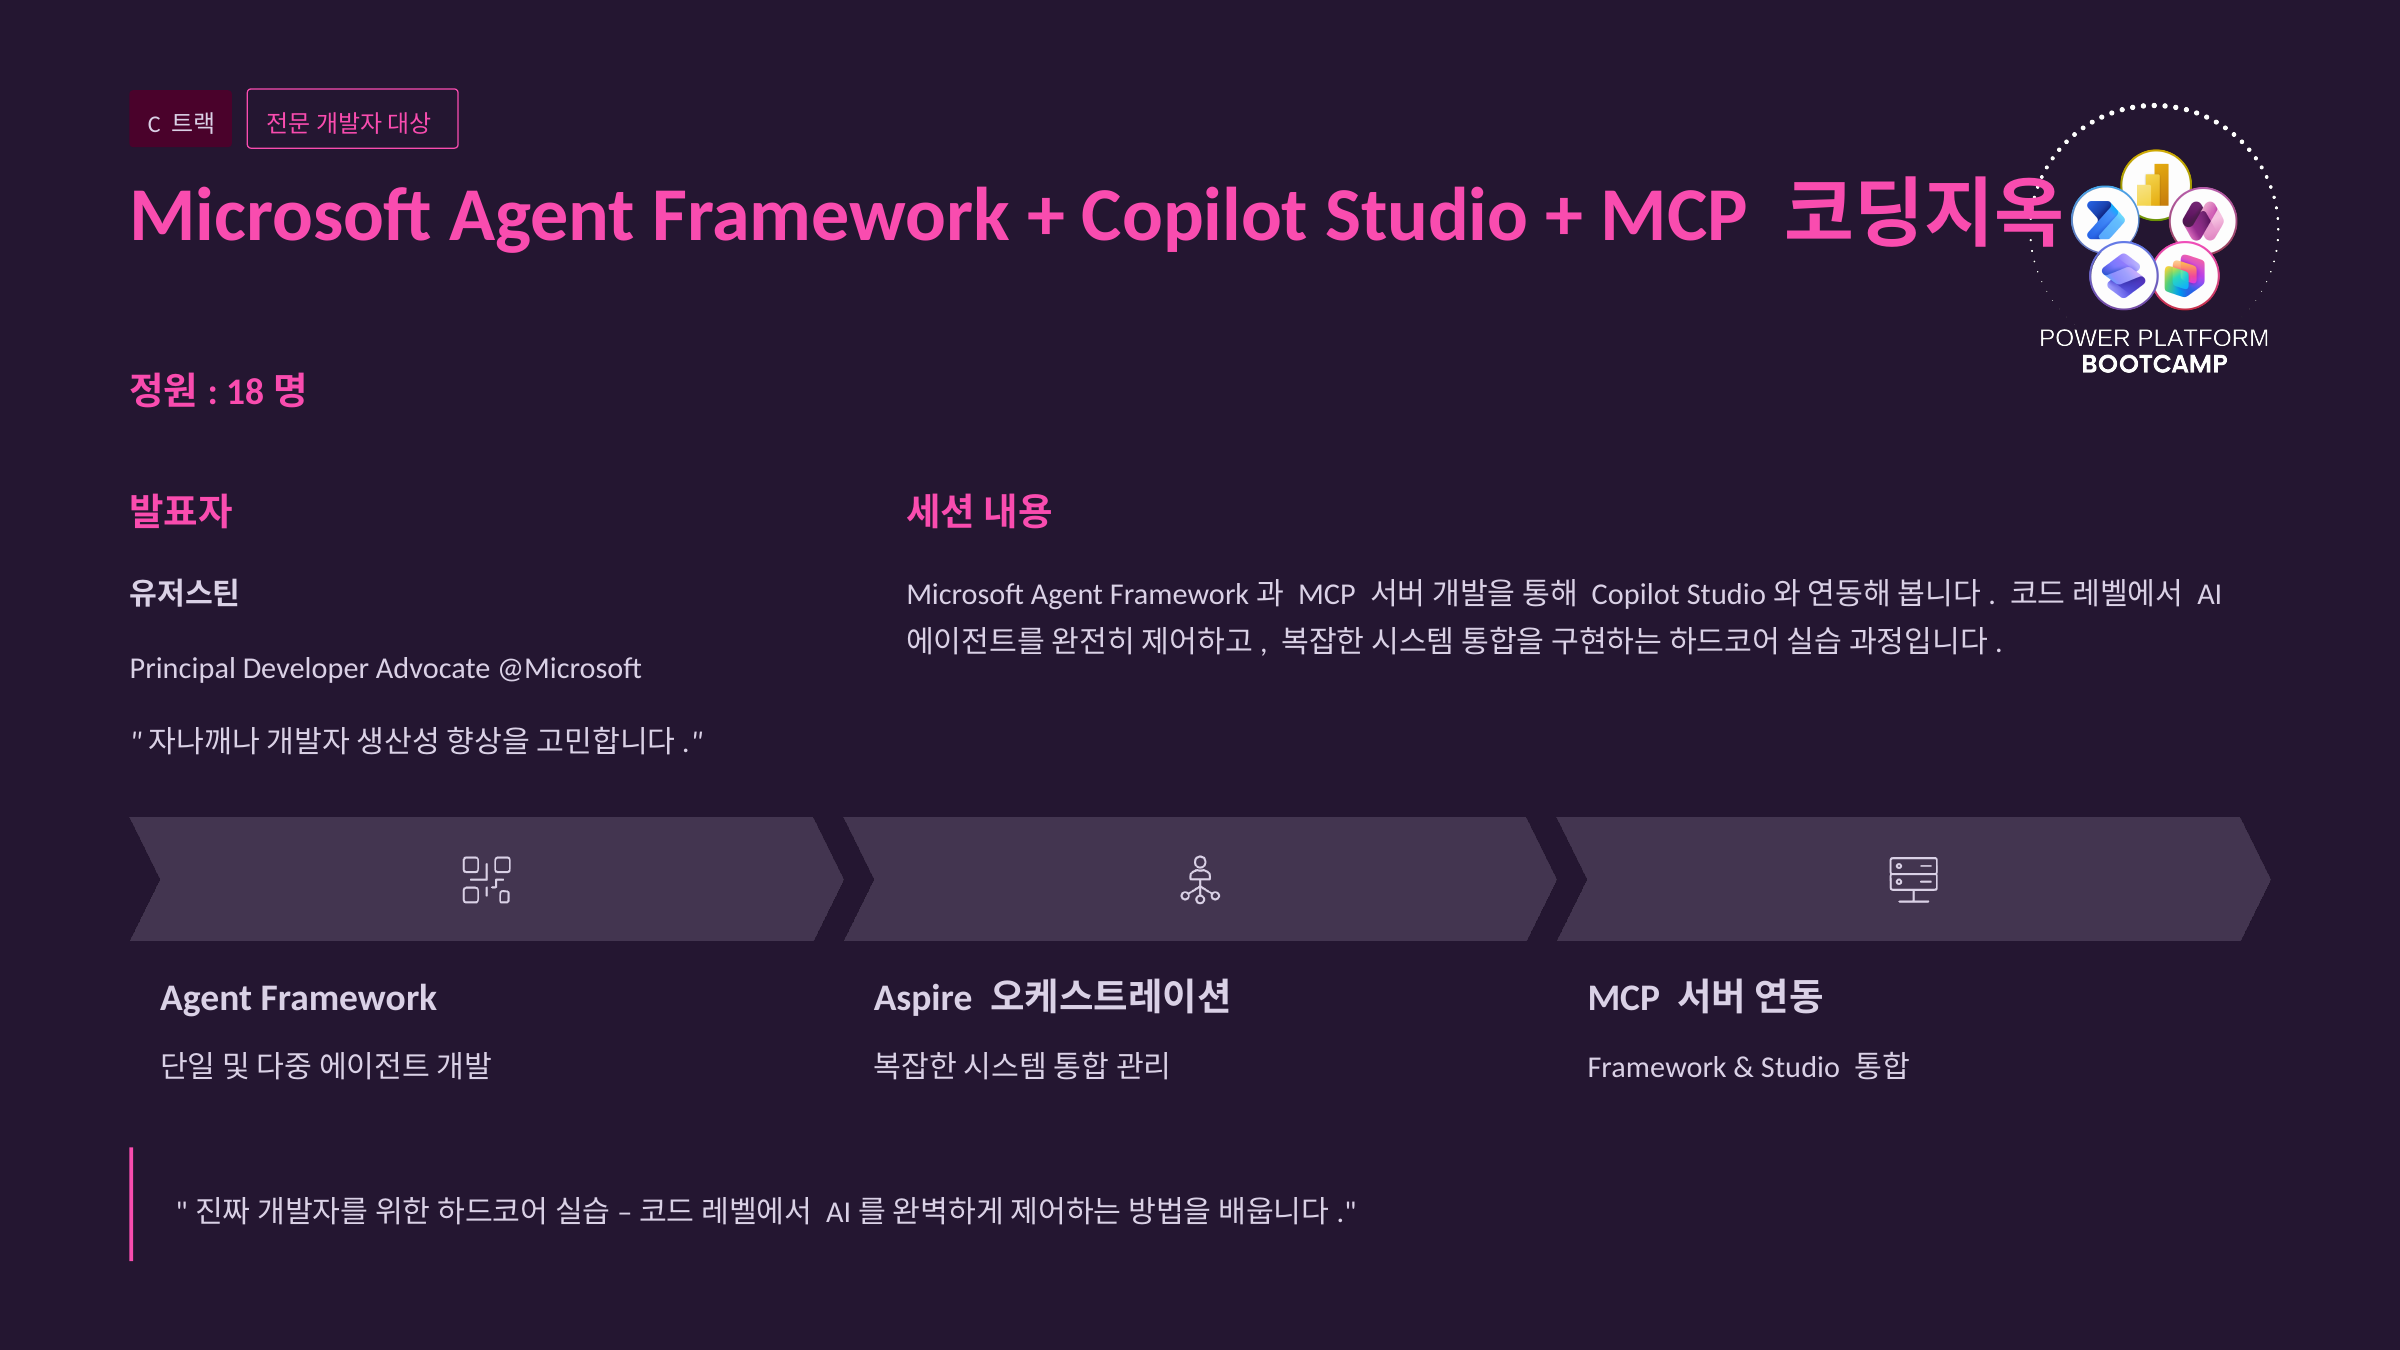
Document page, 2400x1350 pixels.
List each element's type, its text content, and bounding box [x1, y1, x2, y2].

text_box 정원: 18명 [129, 363, 514, 412]
text_box 발표자 [129, 484, 514, 533]
text_box "자나깨나 개발자 생산성 향상을 고민합니다." [129, 710, 831, 759]
text_box Framework & Studio 통합 [1587, 1035, 2240, 1084]
text_box 복잡한 시스템 통합 관리 [873, 1035, 1526, 1084]
text_box C 트랙 [147, 99, 214, 138]
picture [1929, 31, 2357, 481]
picture [129, 817, 2271, 942]
text_box Aspire 오케스트레이션 [873, 970, 1259, 1019]
text_box "진짜 개발자를 위한 하드코어 실습 – 코드 레벨에서 AI를 완벽하게 제어하는 방법을 배웁니다." [175, 1180, 2271, 1229]
text_box [129, 1147, 134, 1262]
text_box 유저스틴 [129, 562, 831, 611]
text_box 전문 개발자 대상 [266, 99, 439, 138]
text_box Agent Framework [160, 970, 545, 1019]
text_box Microsoft Agent Framework과 MCP 서버 개발을 통해 Copilot Studio와 연동해 봅니다. 코드 레벨에서 AI 에이전트를 완전히 제어하고, 복잡한 시스템 통합을 구현하는 하드코어 실습 과정입니다. [906, 562, 2272, 659]
text_box MCP 서버 연동 [1587, 970, 1972, 1019]
text_box [247, 88, 459, 149]
text_box [129, 90, 232, 148]
text_box 세션 내용 [906, 484, 1291, 533]
text_box Microsoft Agent Framework + Copilot Studio + MCP 코딩지옥 [129, 160, 2271, 353]
text_box Principal Developer Advocate @Microsoft [129, 636, 831, 685]
text_box 단일 및 다중 에이전트 개발 [160, 1035, 813, 1084]
